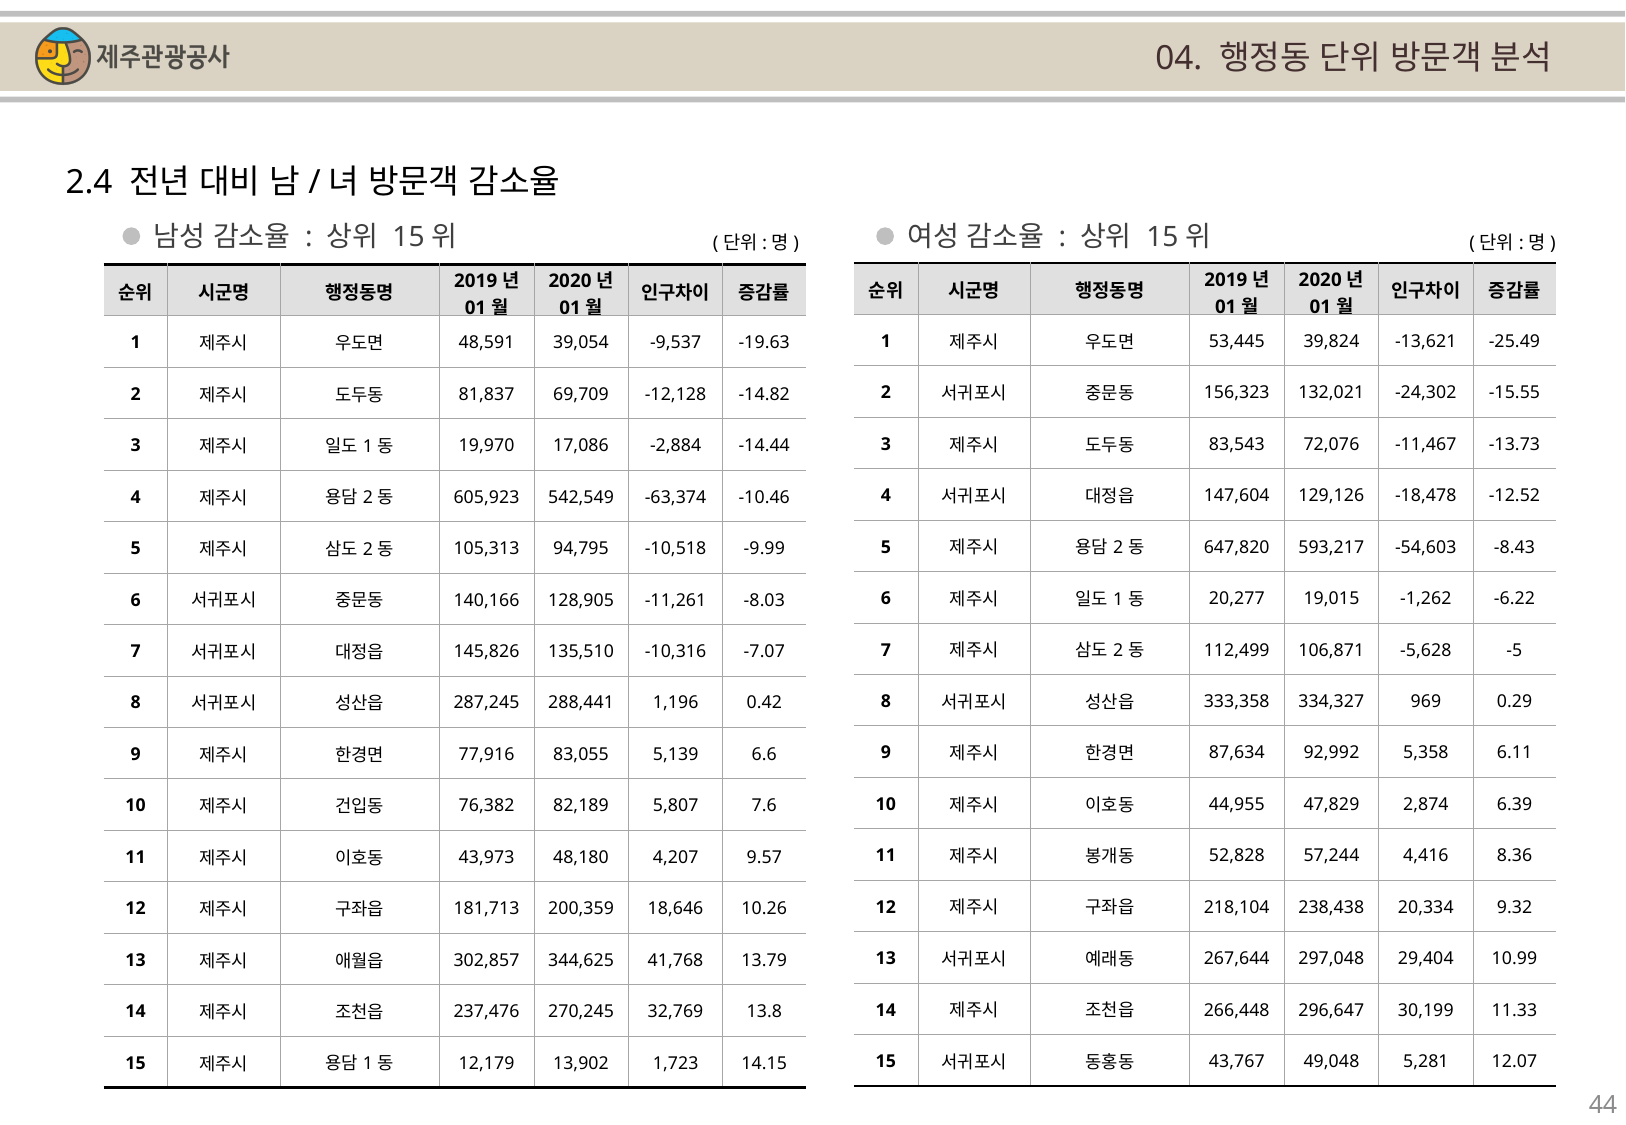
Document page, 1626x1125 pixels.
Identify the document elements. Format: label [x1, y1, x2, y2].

table_cell [629, 779, 722, 830]
table_cell [535, 368, 628, 418]
table_cell [104, 625, 167, 676]
table_cell [535, 522, 628, 573]
table_cell [281, 471, 439, 521]
table_cell [440, 934, 534, 984]
table_cell [1031, 675, 1189, 725]
table_cell [281, 985, 439, 1036]
table_cell [1285, 521, 1378, 571]
table_cell [1031, 778, 1189, 828]
table_cell [1379, 624, 1473, 674]
table_cell [281, 934, 439, 984]
table_cell [168, 368, 280, 418]
table_cell [104, 419, 167, 470]
table_cell [919, 881, 1030, 931]
table_cell [1379, 881, 1473, 931]
table_cell [281, 831, 439, 881]
table_cell [535, 677, 628, 727]
table_cell [104, 831, 167, 881]
table_cell [104, 574, 167, 624]
table_cell [104, 934, 167, 984]
table_cell [104, 779, 167, 830]
table_cell [723, 1037, 806, 1086]
table_cell [1031, 624, 1189, 674]
table_cell [1190, 829, 1284, 880]
table_cell [1190, 778, 1284, 828]
table_cell [1474, 624, 1556, 674]
table_cell [854, 521, 918, 571]
table_cell [1285, 675, 1378, 725]
table_cell [1031, 366, 1189, 417]
table_cell [1379, 418, 1473, 468]
table_cell [1285, 418, 1378, 468]
table_cell [440, 677, 534, 727]
table_cell [854, 778, 918, 828]
table_cell [440, 316, 534, 367]
table_cell [1474, 469, 1556, 520]
table_cell [1190, 521, 1284, 571]
table_cell [919, 829, 1030, 880]
table_cell [1285, 366, 1378, 417]
table_cell [440, 882, 534, 933]
table_cell [919, 572, 1030, 623]
table_cell [723, 779, 806, 830]
table_cell [1031, 984, 1189, 1034]
table_cell [168, 1037, 280, 1086]
table_cell [1474, 675, 1556, 725]
table_cell [629, 1037, 722, 1086]
table_cell [1285, 624, 1378, 674]
table_cell [919, 778, 1030, 828]
table_cell [723, 985, 806, 1036]
table_cell [1031, 881, 1189, 931]
table_cell [440, 728, 534, 778]
table_cell [281, 419, 439, 470]
table_cell [1190, 675, 1284, 725]
table_cell [1285, 726, 1378, 777]
table_cell [168, 934, 280, 984]
table_cell [1285, 778, 1378, 828]
table_cell [1190, 881, 1284, 931]
table_cell [440, 522, 534, 573]
table_cell [168, 316, 280, 367]
table_cell [854, 315, 918, 365]
table_cell [723, 316, 806, 367]
table_cell [535, 934, 628, 984]
table_cell [854, 984, 918, 1034]
table_cell [1474, 881, 1556, 931]
table_cell [440, 368, 534, 418]
table_cell [1379, 675, 1473, 725]
table_cell [1474, 778, 1556, 828]
table_cell [1031, 1035, 1189, 1085]
table_cell [1379, 366, 1473, 417]
table_cell [1379, 521, 1473, 571]
table_cell [854, 572, 918, 623]
table_cell [1379, 572, 1473, 623]
table_cell [104, 316, 167, 367]
table_cell [1285, 315, 1378, 365]
table_cell [104, 728, 167, 778]
text_box [875, 210, 1226, 260]
table_cell [281, 677, 439, 727]
table_cell [1474, 1035, 1556, 1063]
table_cell [629, 316, 722, 367]
table_cell [281, 728, 439, 778]
table_cell [104, 882, 167, 933]
table_cell [629, 882, 722, 933]
table_cell [1031, 829, 1189, 880]
table_cell [919, 726, 1030, 777]
table_cell [1474, 829, 1556, 880]
table_cell [1190, 366, 1284, 417]
table_cell [854, 418, 918, 468]
table_cell [1379, 778, 1473, 828]
table_cell [723, 419, 806, 470]
table_cell [629, 728, 722, 778]
table_header [281, 266, 439, 315]
table_cell [629, 831, 722, 881]
table_cell [168, 522, 280, 573]
table_cell [1031, 418, 1189, 468]
table_cell [854, 469, 918, 520]
table_cell [629, 419, 722, 470]
table_cell [168, 625, 280, 676]
table_cell [281, 1037, 439, 1086]
table_cell [104, 471, 167, 521]
table_cell [1285, 572, 1378, 623]
table_cell [1031, 932, 1189, 983]
table_cell [535, 419, 628, 470]
table_cell [1474, 932, 1556, 983]
table_cell [1474, 572, 1556, 623]
table_cell [723, 522, 806, 573]
table_cell [281, 779, 439, 830]
table_cell [919, 521, 1030, 571]
table_cell [168, 831, 280, 881]
table_cell [1379, 984, 1473, 1034]
table_cell [535, 728, 628, 778]
table_cell [104, 522, 167, 573]
table_cell [1285, 984, 1378, 1034]
table_cell [919, 315, 1030, 365]
table_cell [281, 316, 439, 367]
table_cell [168, 728, 280, 778]
table_cell [1190, 469, 1284, 520]
table_cell [919, 366, 1030, 417]
table_cell [854, 932, 918, 983]
table_cell [1031, 726, 1189, 777]
table_cell [854, 1035, 918, 1085]
table_cell [1190, 1035, 1284, 1085]
table_cell [629, 368, 722, 418]
table_header [168, 266, 280, 315]
table_cell [1190, 984, 1284, 1034]
table_cell [1190, 315, 1284, 365]
text_box [1454, 223, 1571, 261]
table_cell [919, 984, 1030, 1034]
table_cell [1031, 469, 1189, 520]
table_cell [1285, 829, 1378, 880]
table_cell [535, 779, 628, 830]
table_cell [1285, 469, 1378, 520]
table_cell [854, 624, 918, 674]
table_cell [629, 522, 722, 573]
table_cell [1031, 315, 1189, 365]
table_cell [723, 677, 806, 727]
table_cell [919, 624, 1030, 674]
table_cell [1379, 726, 1473, 777]
table_header [1190, 264, 1284, 314]
table_header [919, 264, 1030, 314]
table_cell [1474, 418, 1556, 468]
table_cell [104, 368, 167, 418]
table_cell [535, 831, 628, 881]
table_cell [104, 1037, 167, 1086]
table_cell [629, 471, 722, 521]
table_cell [168, 677, 280, 727]
table_cell [1379, 829, 1473, 880]
table_cell [629, 677, 722, 727]
table_cell [1379, 932, 1473, 983]
table_cell [1379, 1035, 1473, 1063]
table_cell [535, 316, 628, 367]
table_cell [919, 932, 1030, 983]
table_cell [168, 419, 280, 470]
table_cell [535, 574, 628, 624]
table_cell [168, 779, 280, 830]
table_cell [629, 985, 722, 1036]
table_cell [1031, 572, 1189, 623]
table_cell [723, 882, 806, 933]
table_cell [723, 625, 806, 676]
table_cell [854, 829, 918, 880]
table_cell [535, 985, 628, 1036]
table_cell [919, 1035, 1030, 1085]
table_cell [168, 574, 280, 624]
table_header [723, 266, 806, 315]
table_cell [440, 471, 534, 521]
slide_number [1251, 1063, 1618, 1123]
table_cell [1285, 1035, 1378, 1063]
table_cell [1031, 521, 1189, 571]
table_header [854, 264, 918, 314]
table_cell [1474, 315, 1556, 365]
table_cell [629, 934, 722, 984]
table_cell [723, 574, 806, 624]
table_cell [854, 366, 918, 417]
table_cell [440, 985, 534, 1036]
table_cell [854, 675, 918, 725]
table_cell [854, 726, 918, 777]
table_header [1285, 264, 1378, 314]
table_cell [104, 985, 167, 1036]
text_box [1042, 28, 1595, 84]
table_cell [281, 625, 439, 676]
table_cell [1190, 932, 1284, 983]
text_box [50, 152, 1144, 208]
table_cell [1474, 521, 1556, 571]
table_cell [1285, 932, 1378, 983]
table_cell [723, 934, 806, 984]
picture [31, 26, 232, 87]
table_header [104, 266, 167, 315]
table_cell [440, 779, 534, 830]
table_cell [1190, 418, 1284, 468]
table_cell [168, 882, 280, 933]
table_cell [1474, 726, 1556, 777]
table_cell [168, 471, 280, 521]
table_cell [1190, 572, 1284, 623]
table_cell [281, 522, 439, 573]
table_cell [723, 728, 806, 778]
table_cell [535, 471, 628, 521]
table_cell [440, 625, 534, 676]
table_header [1031, 264, 1189, 314]
table_cell [919, 469, 1030, 520]
table_cell [281, 574, 439, 624]
table_cell [535, 882, 628, 933]
table_cell [919, 418, 1030, 468]
table_cell [1190, 624, 1284, 674]
table_cell [723, 831, 806, 881]
table_cell [1474, 984, 1556, 1034]
table_cell [440, 419, 534, 470]
table_cell [535, 625, 628, 676]
table_cell [629, 574, 722, 624]
text_box [121, 210, 472, 260]
table_header [1474, 264, 1556, 314]
table_cell [1285, 881, 1378, 931]
table_header [535, 266, 628, 315]
table_cell [629, 625, 722, 676]
table_cell [723, 471, 806, 521]
table_header [629, 266, 722, 315]
table_cell [1190, 726, 1284, 777]
table_cell [1474, 366, 1556, 417]
table_cell [440, 1037, 534, 1086]
table_cell [104, 677, 167, 727]
table_cell [281, 882, 439, 933]
table_cell [1379, 469, 1473, 520]
table_cell [1379, 315, 1473, 365]
table_cell [168, 985, 280, 1036]
table_cell [723, 368, 806, 418]
table_cell [919, 675, 1030, 725]
table_cell [440, 574, 534, 624]
table_cell [440, 831, 534, 881]
table_cell [535, 1037, 628, 1086]
table_cell [854, 881, 918, 931]
table_header [440, 266, 534, 315]
text_box [698, 223, 814, 261]
table_cell [281, 368, 439, 418]
table_header [1379, 264, 1473, 314]
